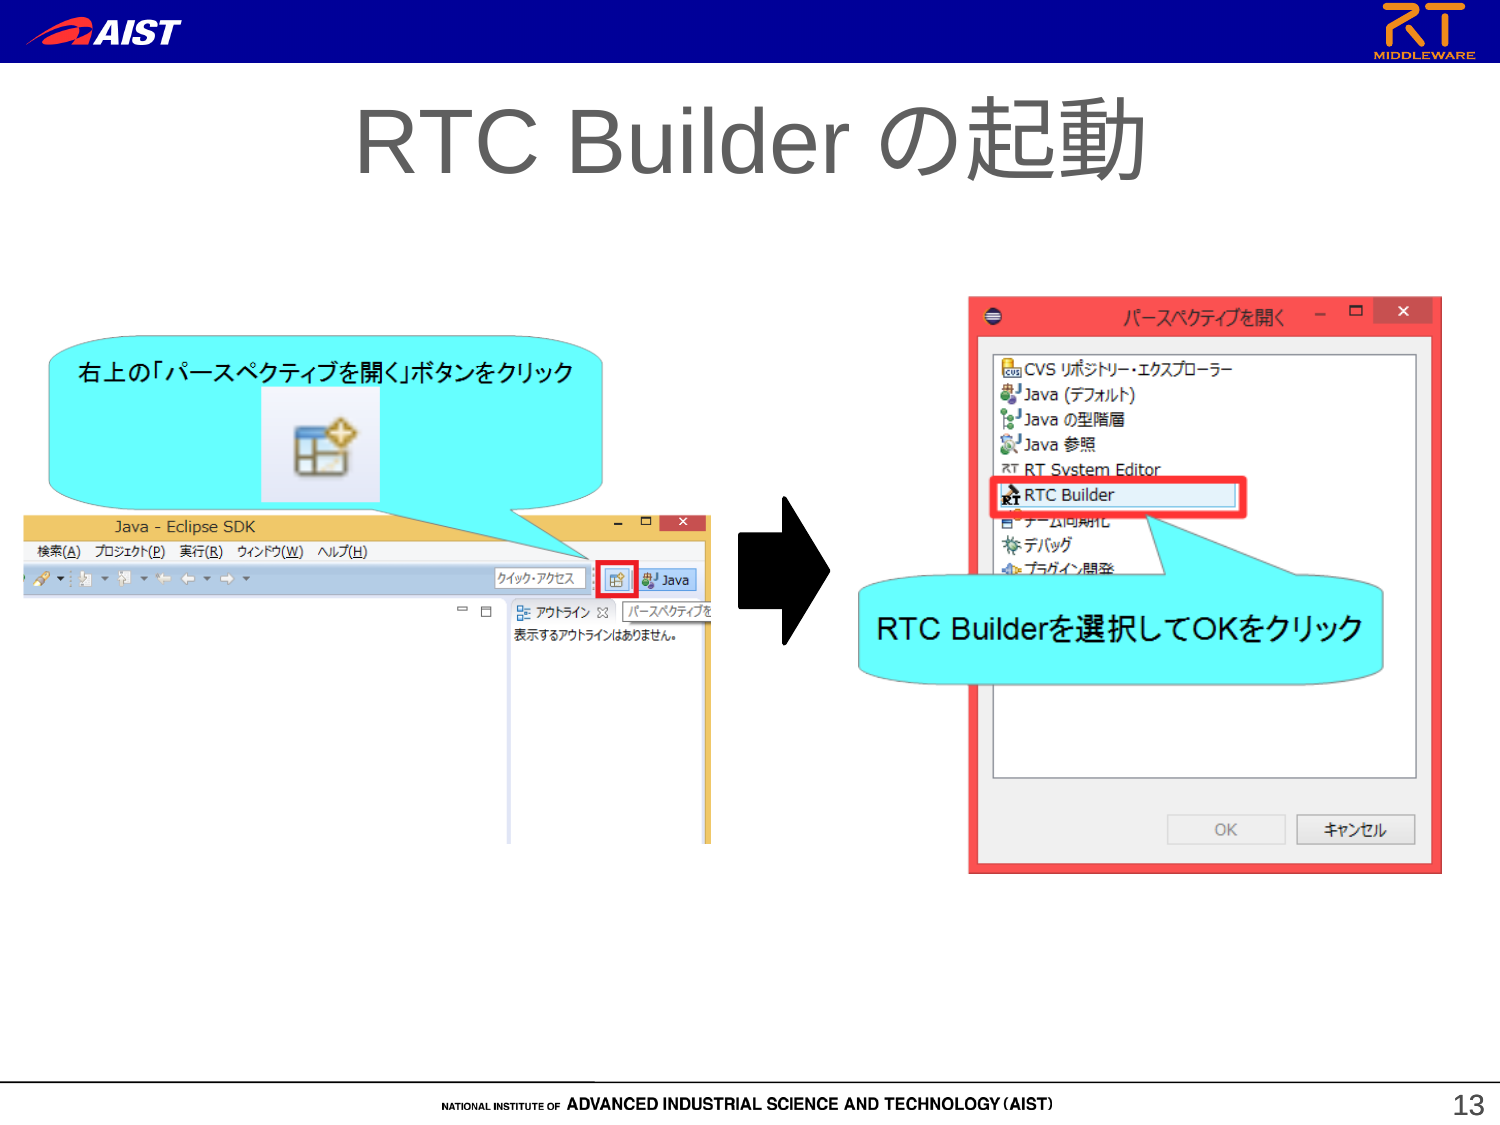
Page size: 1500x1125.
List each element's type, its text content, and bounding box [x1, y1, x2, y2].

text_box 13 [1149, 1078, 1500, 1125]
picture [442, 1097, 1052, 1110]
title RTC Builderの起動 [29, 66, 1474, 208]
text_box [738, 496, 831, 646]
picture [23, 335, 711, 844]
picture [857, 296, 1443, 874]
picture [0, 0, 1500, 63]
